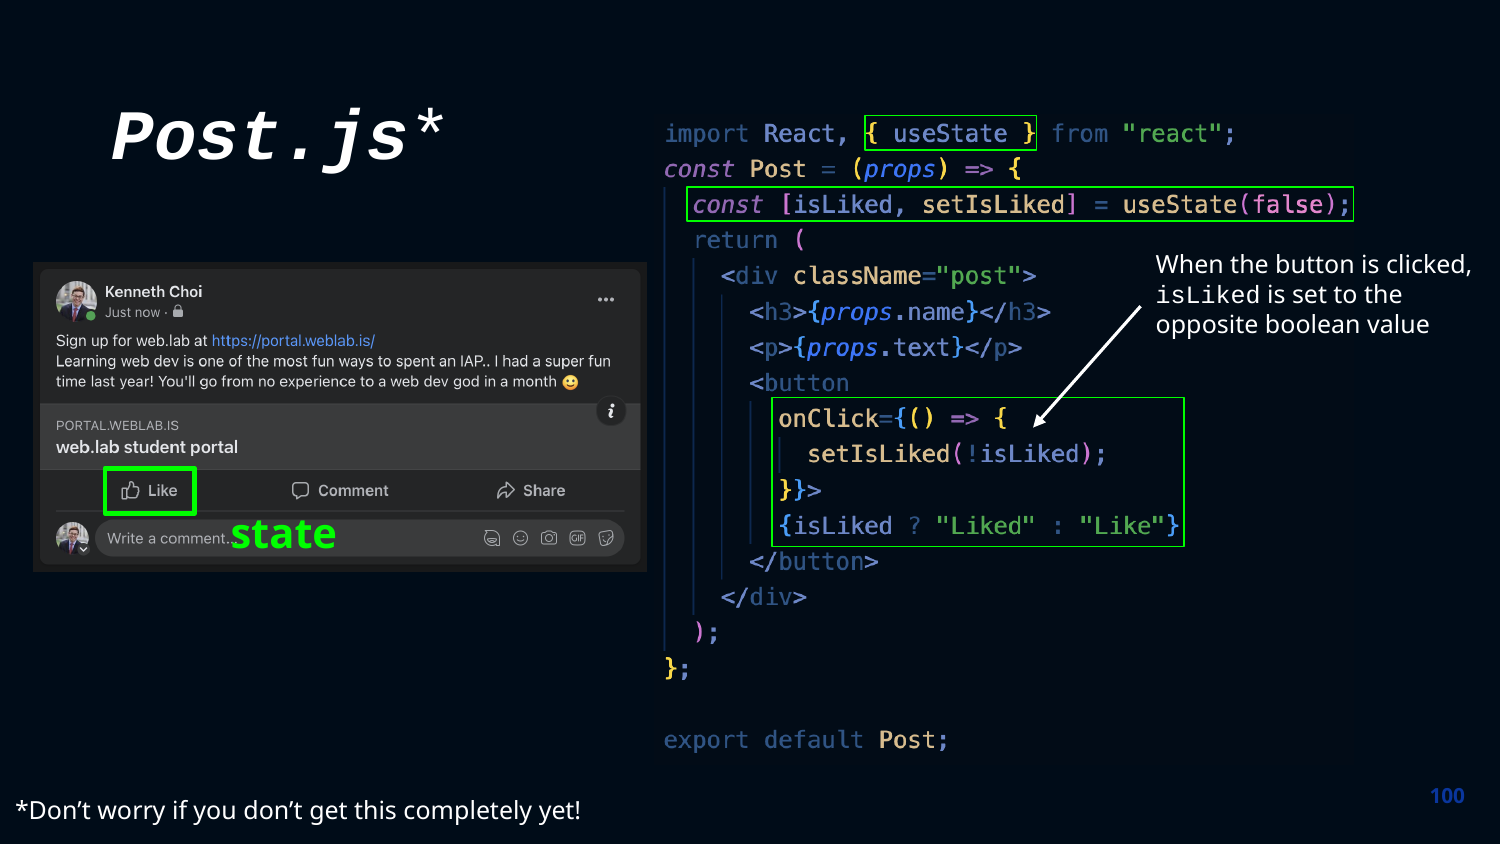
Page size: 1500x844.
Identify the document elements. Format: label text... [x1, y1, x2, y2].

text_box When the button is clicked, isLiked is set to the opposite boolean value [1358, 233, 1500, 429]
picture [33, 261, 648, 572]
text_box *Don’t worry if you don’t get this completely yet! [0, 779, 631, 844]
text_box Post.js* [96, 73, 1262, 189]
slide_number 100 [1389, 764, 1480, 830]
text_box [654, 113, 1354, 766]
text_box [1032, 305, 1141, 428]
